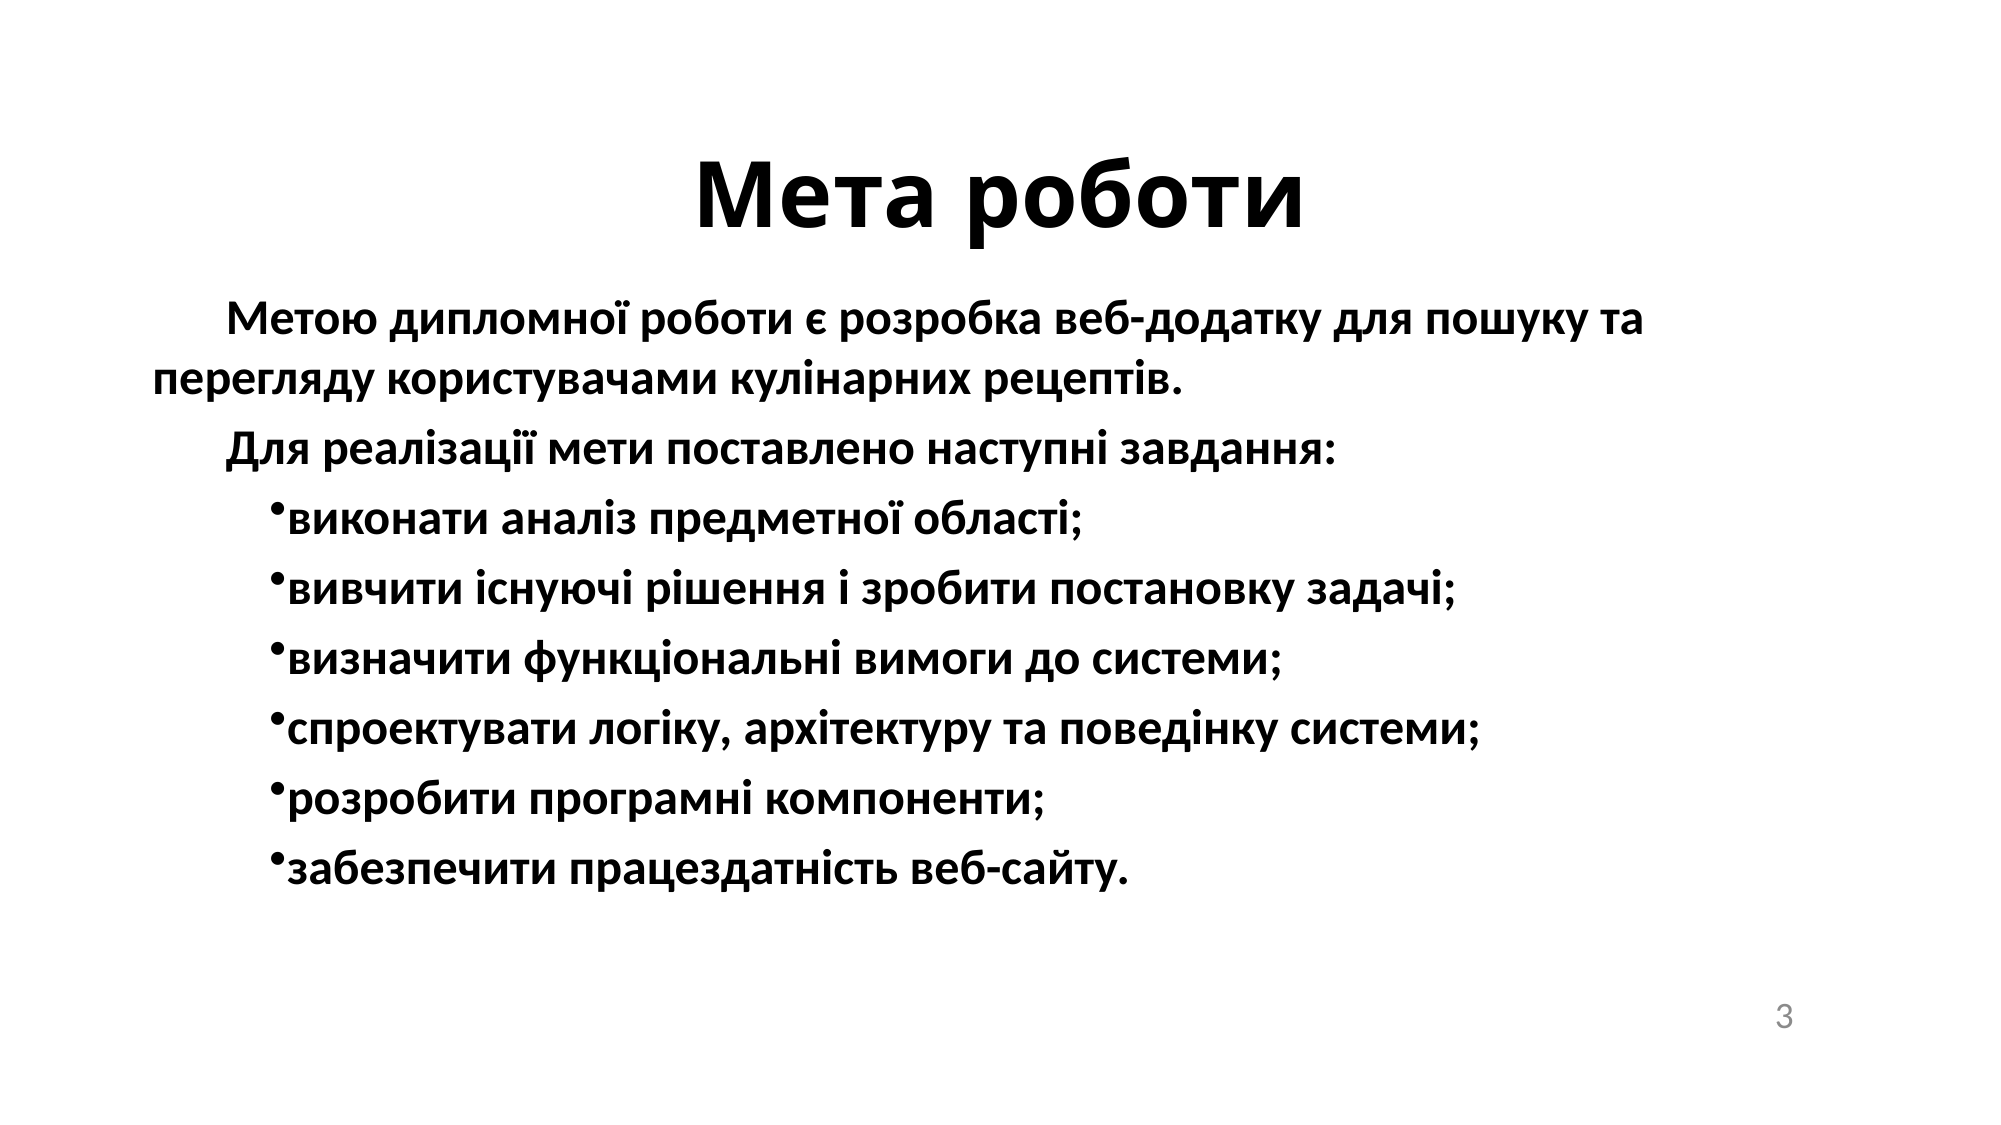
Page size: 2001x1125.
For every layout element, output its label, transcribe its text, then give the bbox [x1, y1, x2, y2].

text_box Мета роботи [258, 81, 1742, 299]
slide_number 3 [1528, 983, 1809, 1044]
text_box Метою дипломної роботи є розробка веб-додатку для пошуку та перегляду користувачами кулінарних рецептів. Для реалізації мети поставлено наступні завдання: виконати аналіз предметної області; вивчити існуючі рішення і зробити постановку задачі; визначити функціональні вимоги до системи; спроектувати логіку, архітектуру та поведінку системи; розробити програмні компоненти; забезпечити працездатність веб-сайту. [137, 277, 1863, 1014]
